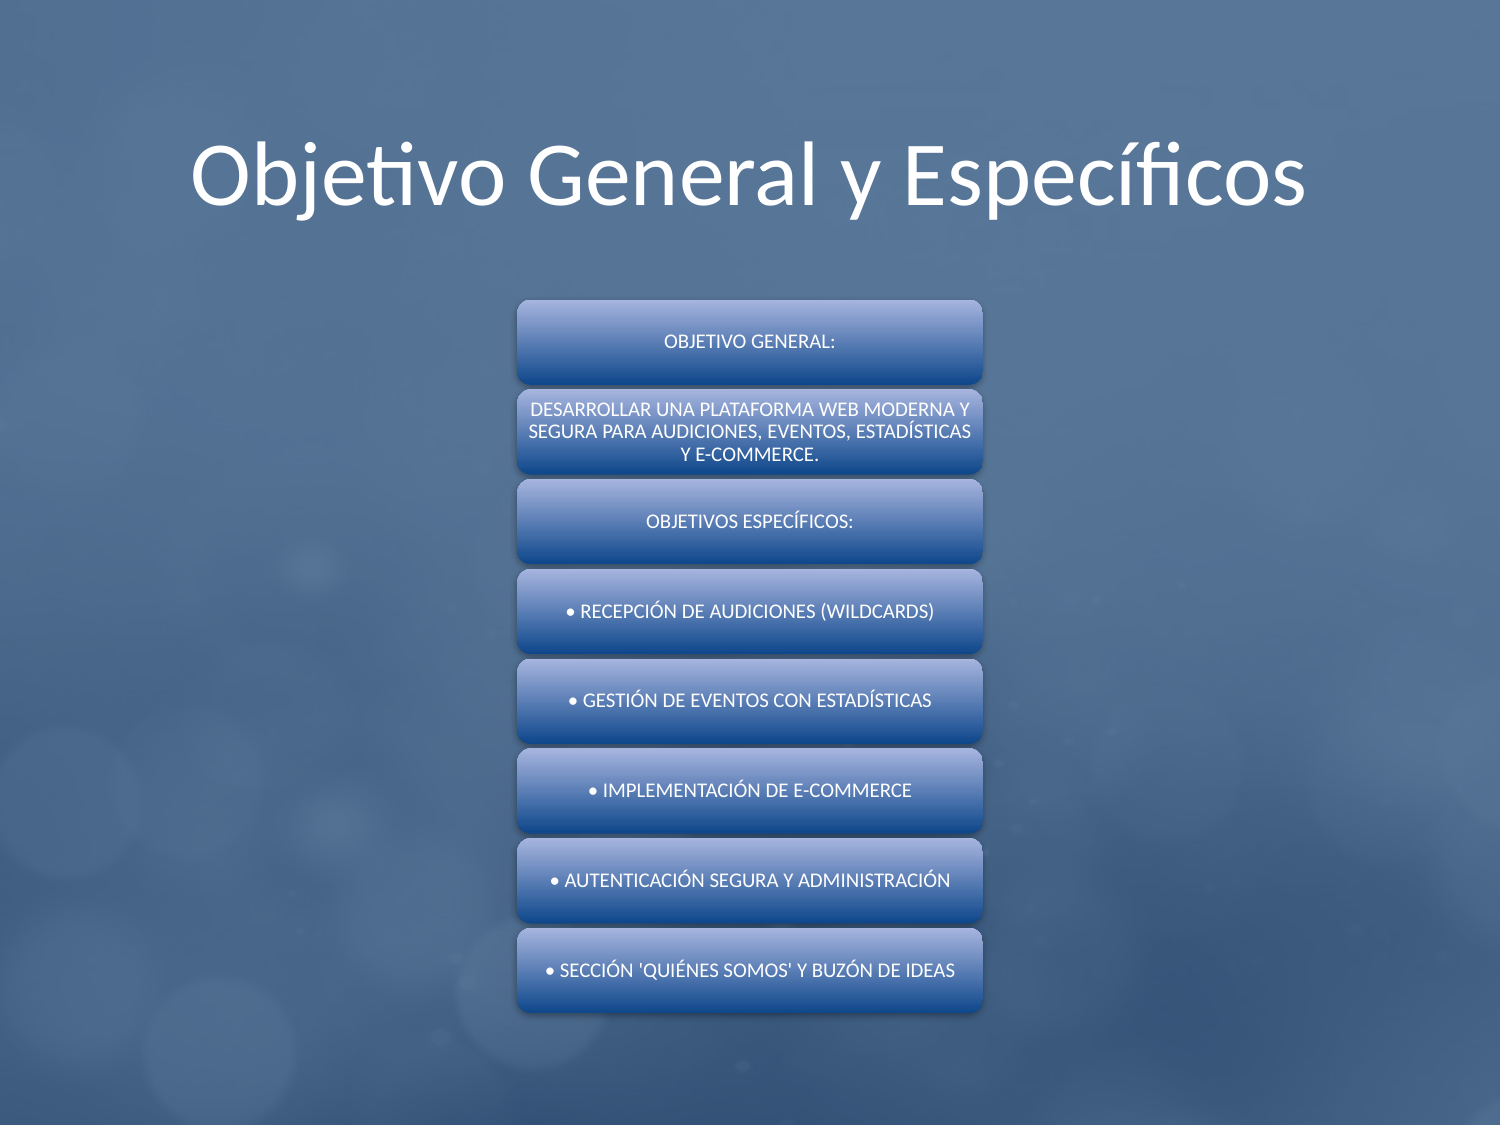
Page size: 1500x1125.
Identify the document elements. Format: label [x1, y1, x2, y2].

text_box [516, 299, 984, 1014]
picture [0, 0, 1500, 1125]
